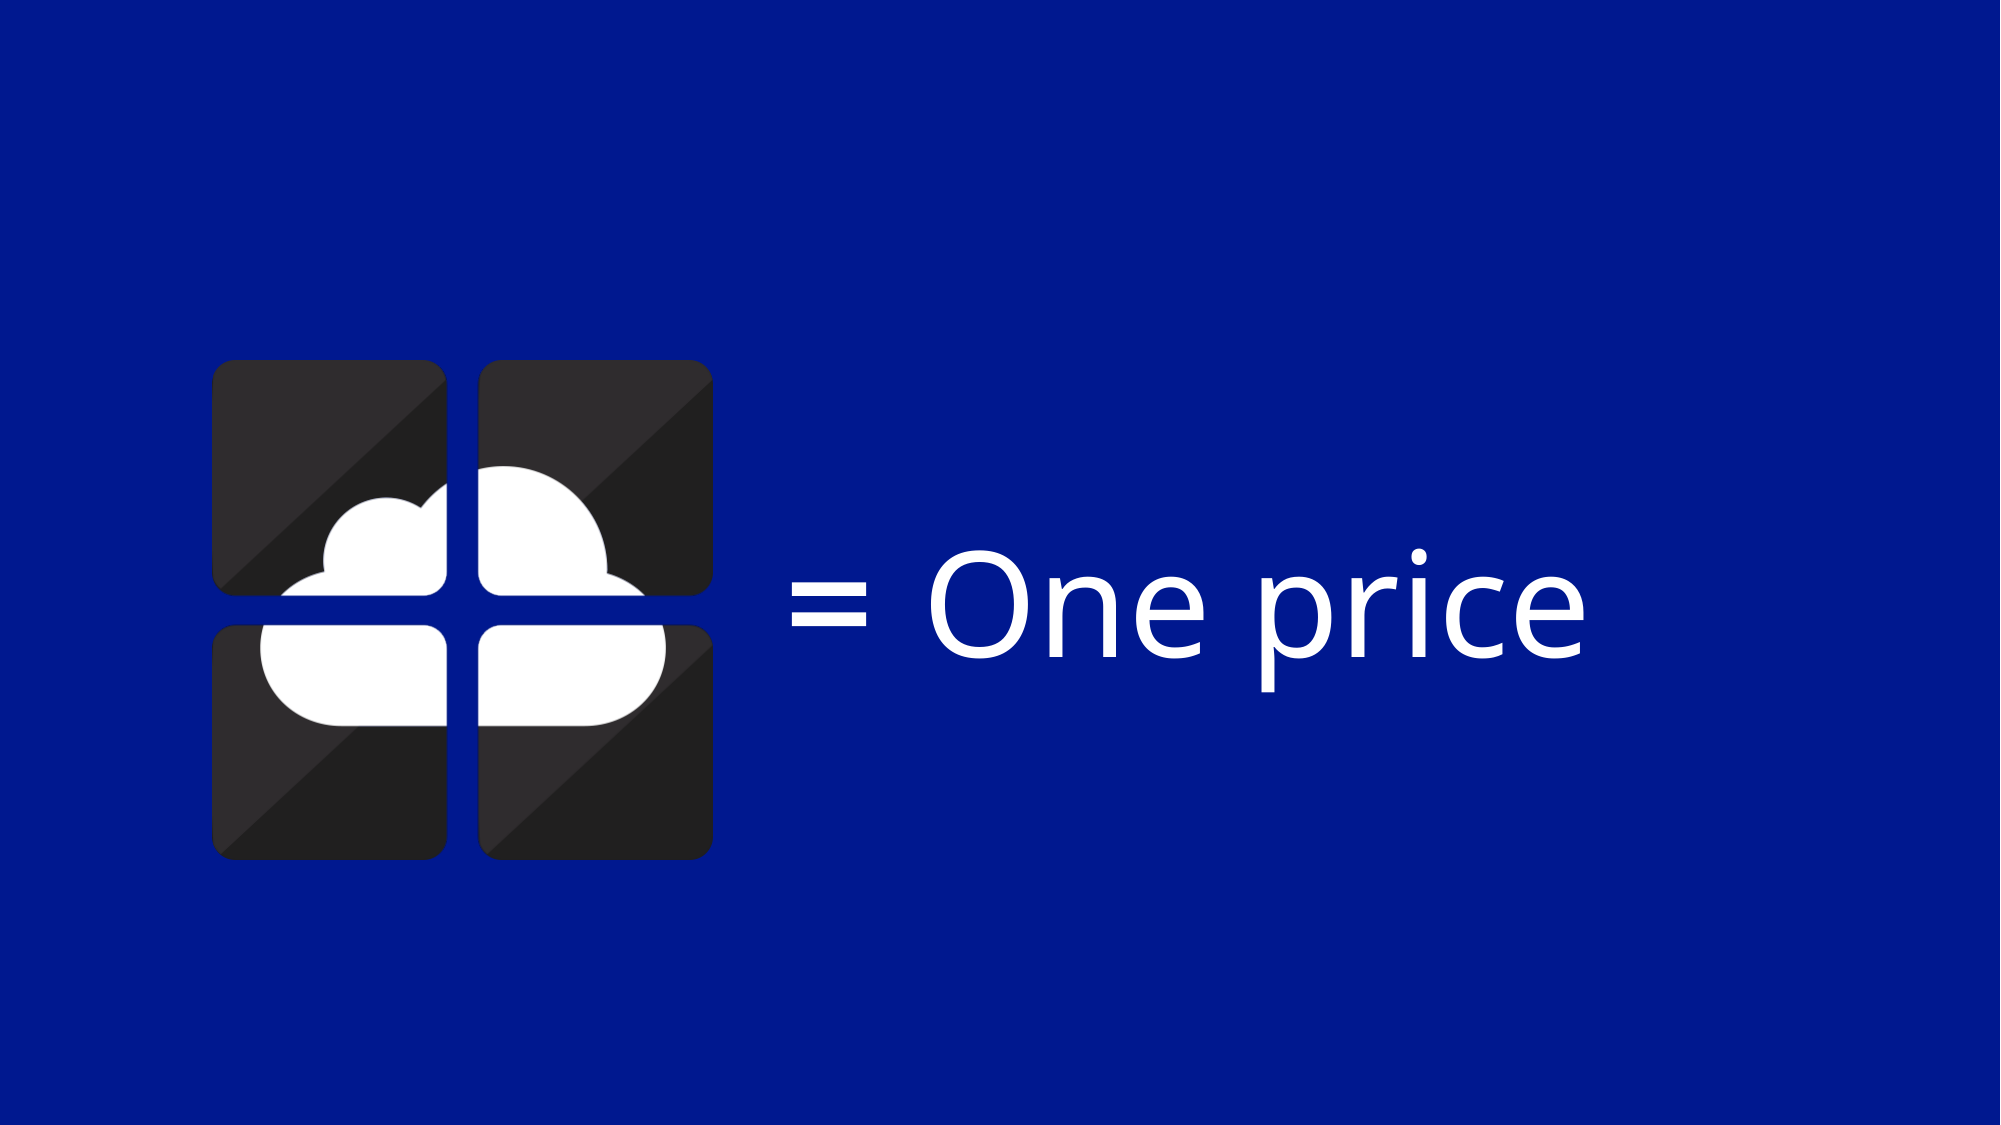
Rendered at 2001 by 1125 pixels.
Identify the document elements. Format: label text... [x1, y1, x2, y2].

text_box One price [908, 502, 1844, 772]
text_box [791, 582, 867, 627]
picture [212, 360, 713, 861]
